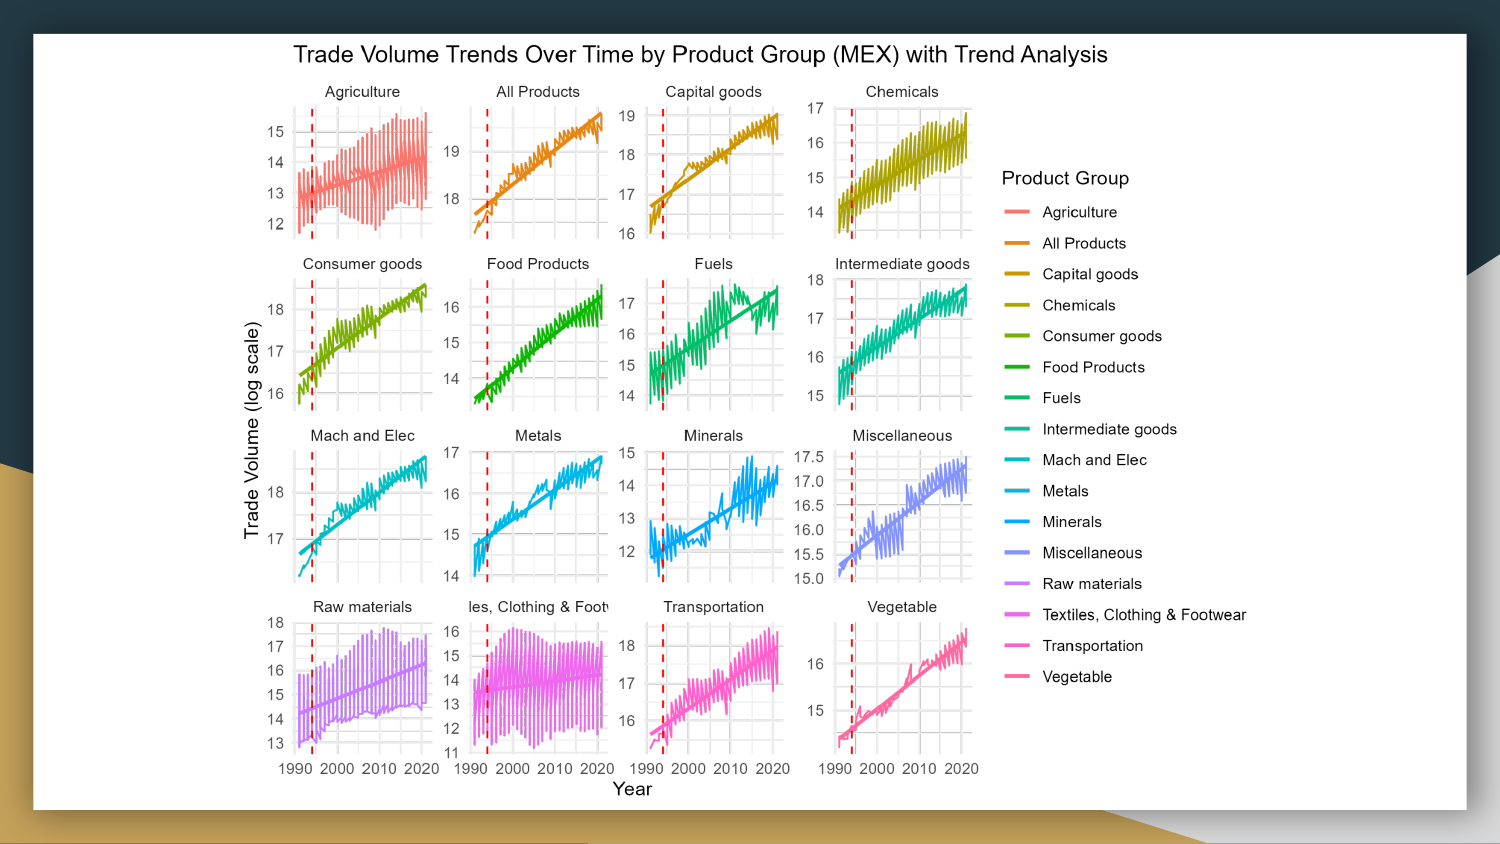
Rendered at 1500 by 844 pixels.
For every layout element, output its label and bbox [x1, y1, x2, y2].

picture [234, 34, 1266, 809]
